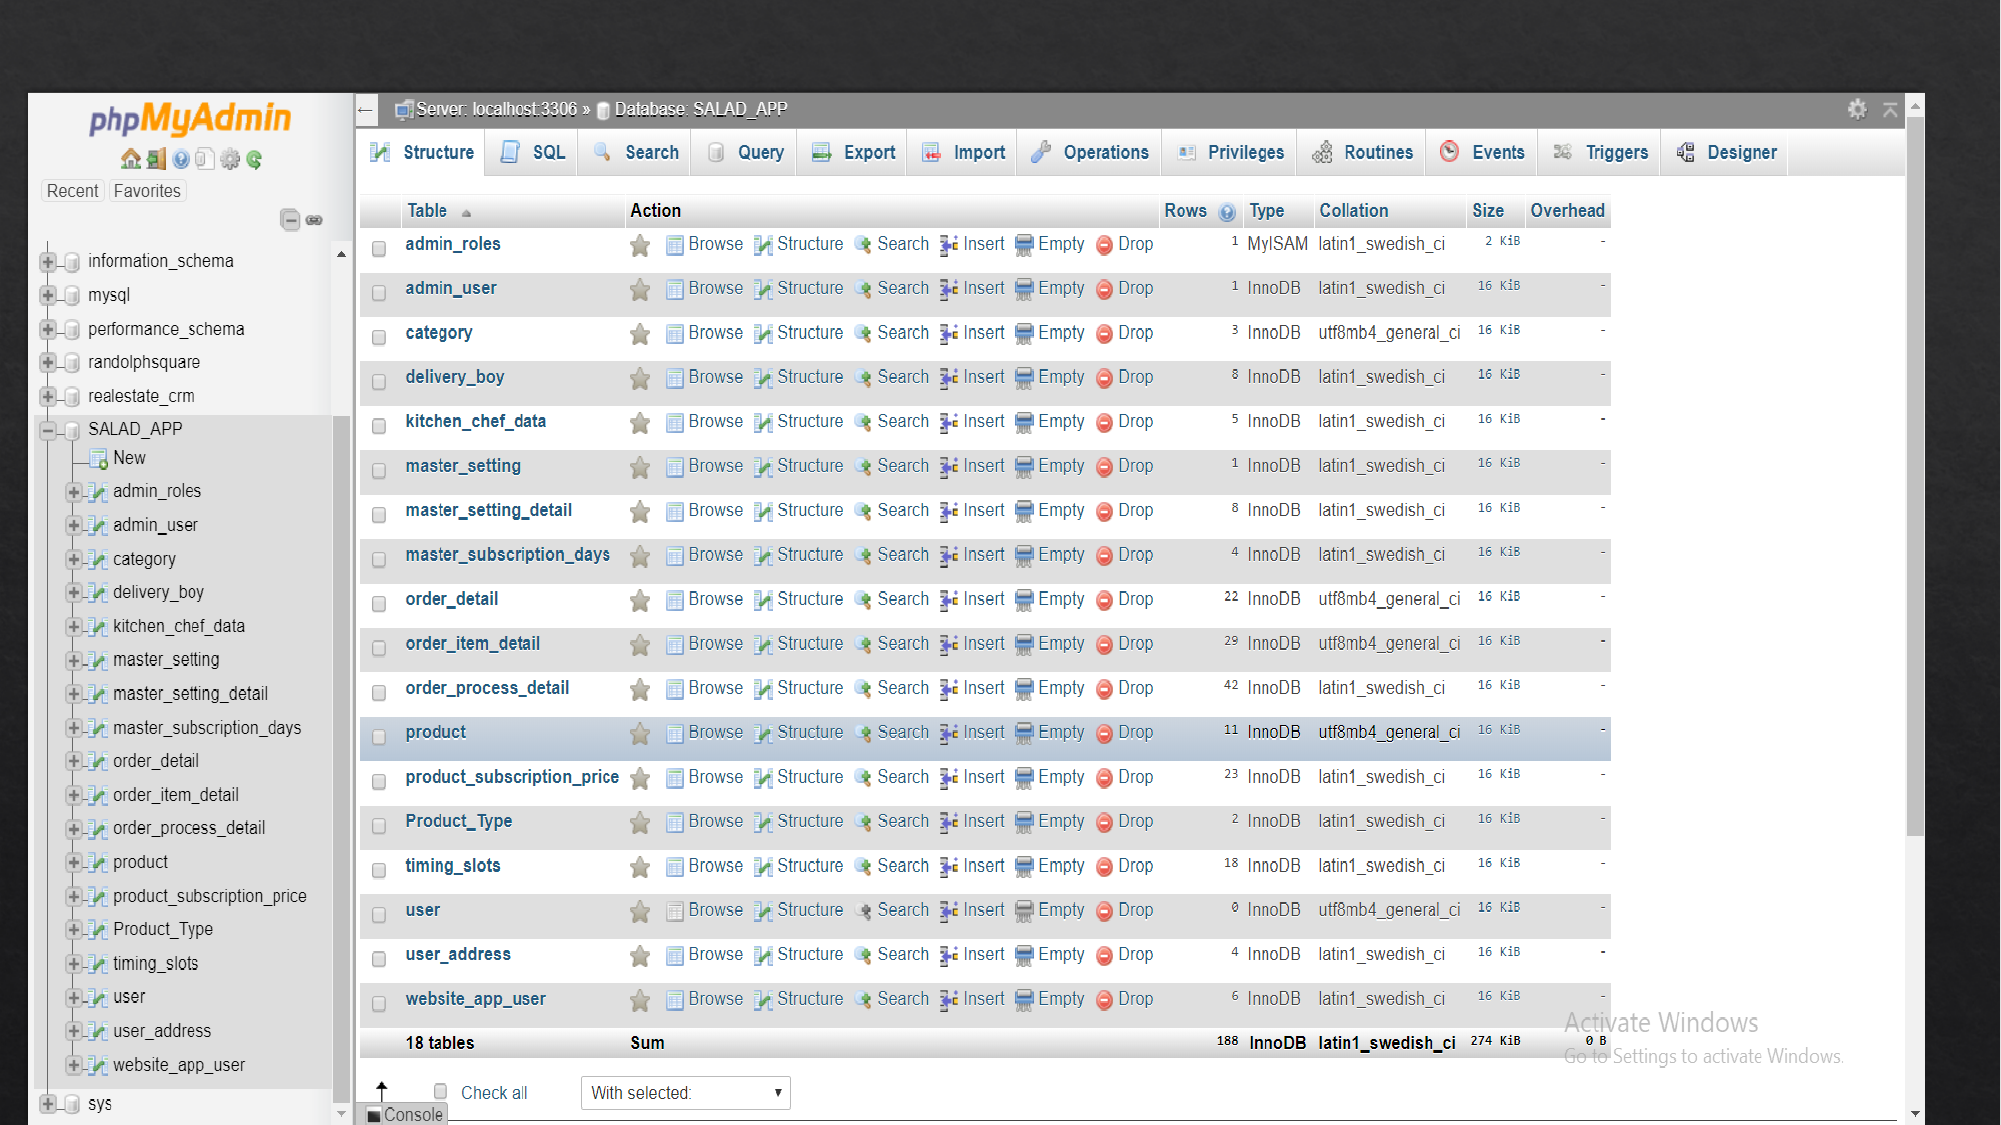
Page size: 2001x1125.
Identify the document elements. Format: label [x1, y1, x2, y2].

list [27, 91, 1925, 1125]
